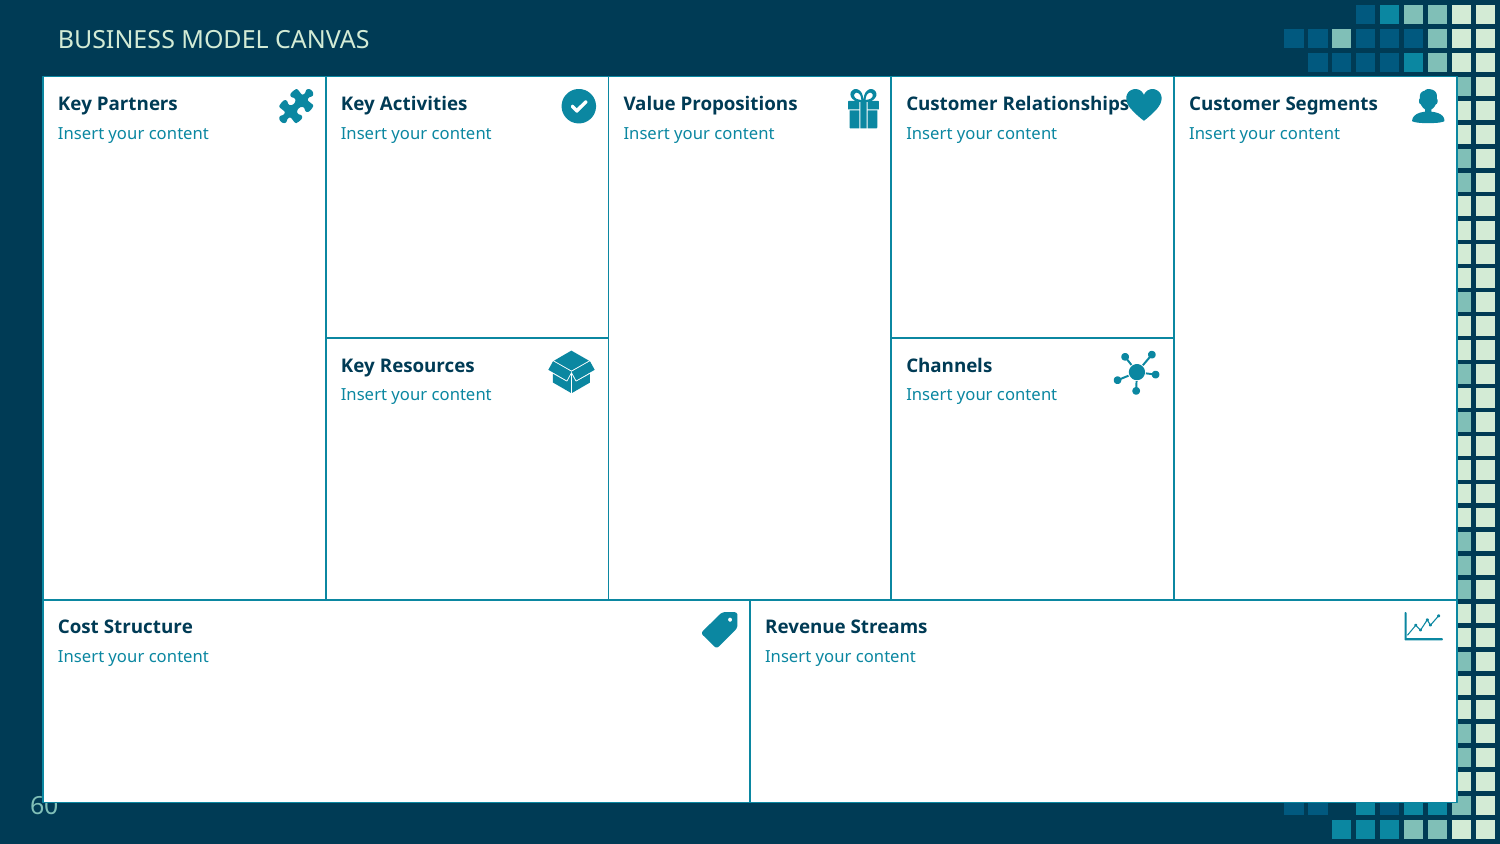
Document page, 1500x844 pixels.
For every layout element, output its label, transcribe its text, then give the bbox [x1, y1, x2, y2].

text_box Revenue Streams Insert your content [749, 599, 1457, 803]
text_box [1404, 611, 1444, 641]
text_box Key Resources Insert your content [326, 338, 608, 599]
text_box Value Propositions Insert your content [608, 76, 891, 599]
text_box [561, 89, 597, 124]
text_box Customer Segments Insert your content [1174, 76, 1457, 599]
text_box [1412, 89, 1445, 124]
text_box Key Partners Insert your content [42, 76, 326, 599]
text_box Channels Insert your content [891, 338, 1174, 599]
title BUSINESS MODEL CANVAS [42, 0, 1457, 76]
text_box [279, 89, 314, 124]
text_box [1113, 350, 1160, 395]
text_box Customer Relationships Insert your content [891, 76, 1174, 338]
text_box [847, 88, 880, 129]
text_box [702, 612, 738, 648]
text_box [548, 350, 596, 394]
text_box Cost Structure Insert your content [42, 599, 749, 803]
text_box [1126, 89, 1162, 121]
text_box Key Activities Insert your content [326, 76, 608, 338]
slide_number ‹#› [15, 774, 105, 839]
